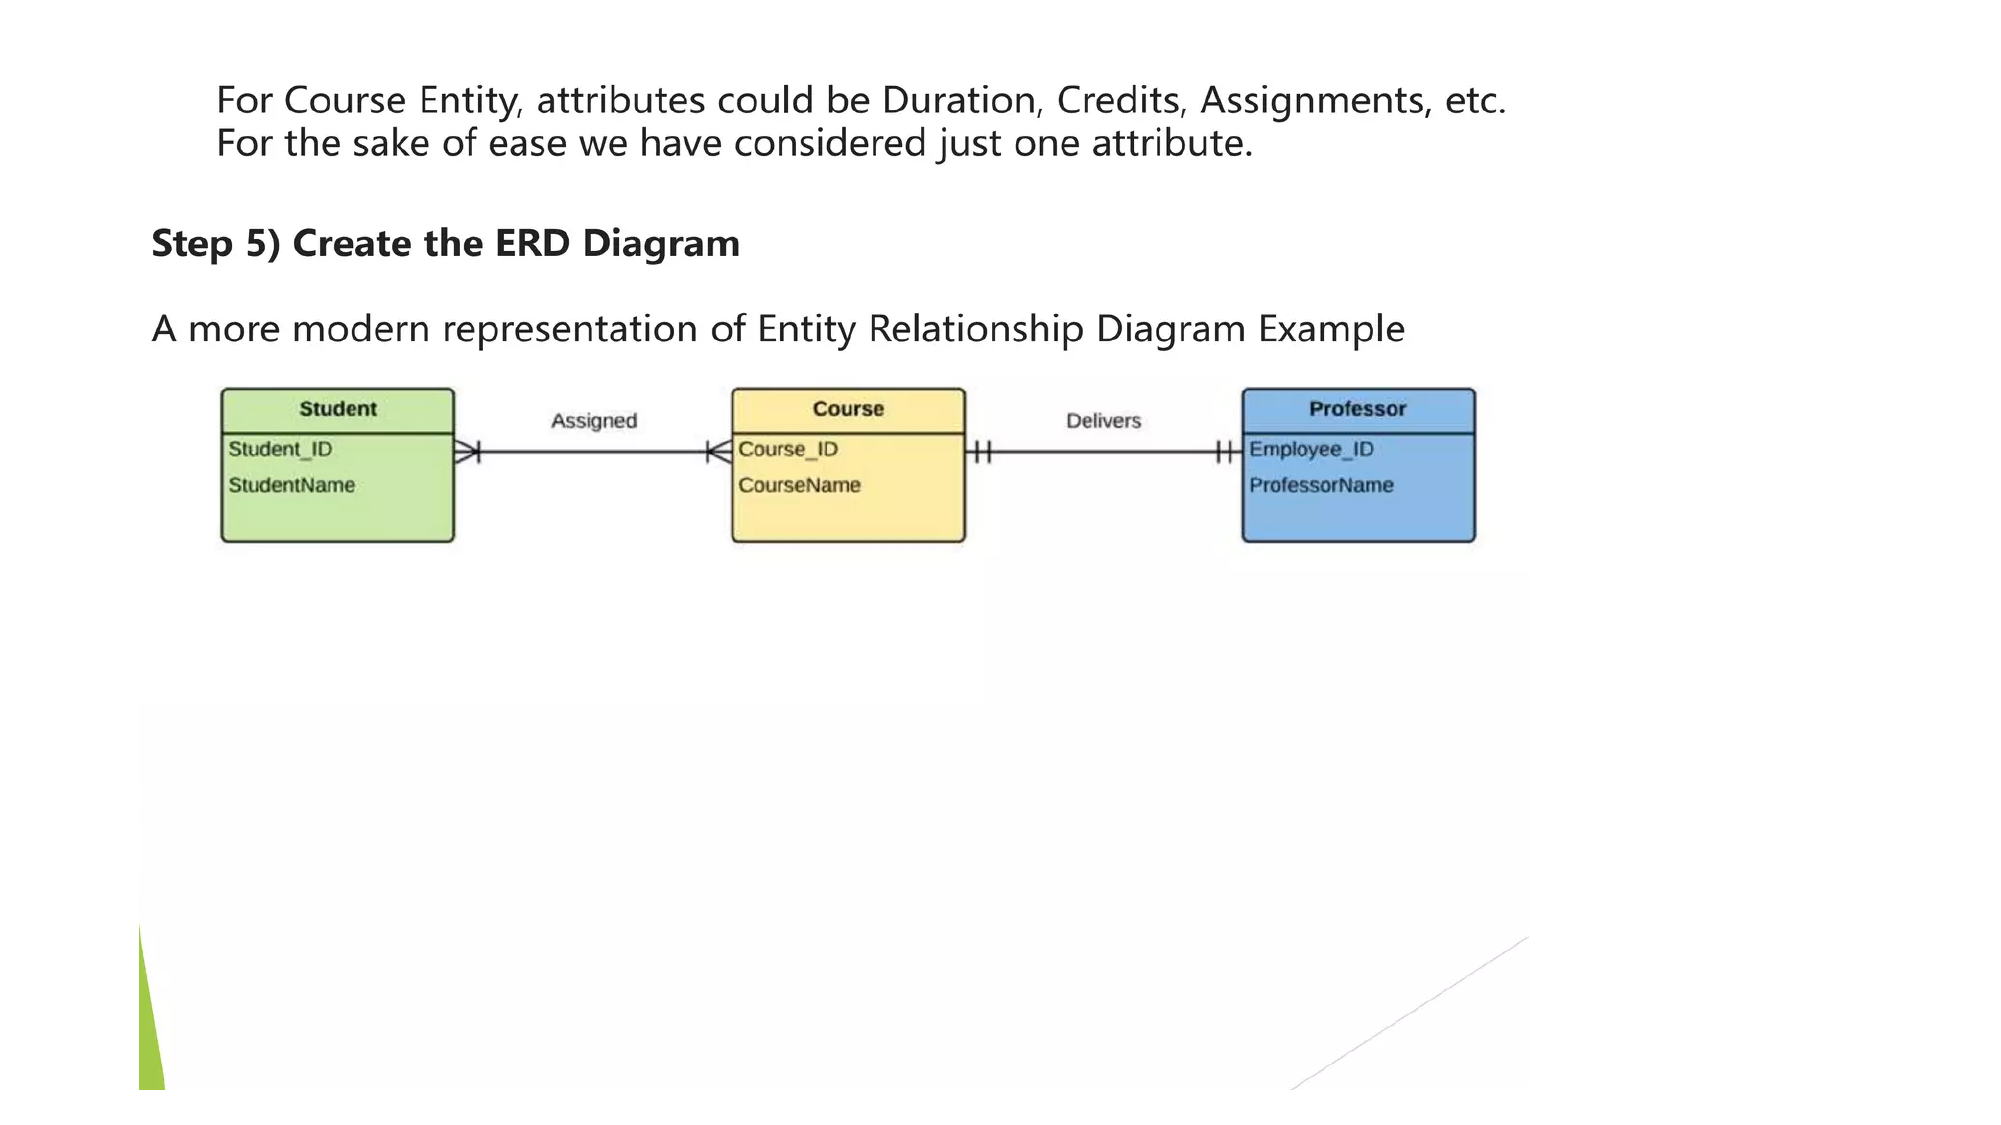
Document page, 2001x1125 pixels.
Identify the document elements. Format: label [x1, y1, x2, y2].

list [139, 22, 1530, 1090]
